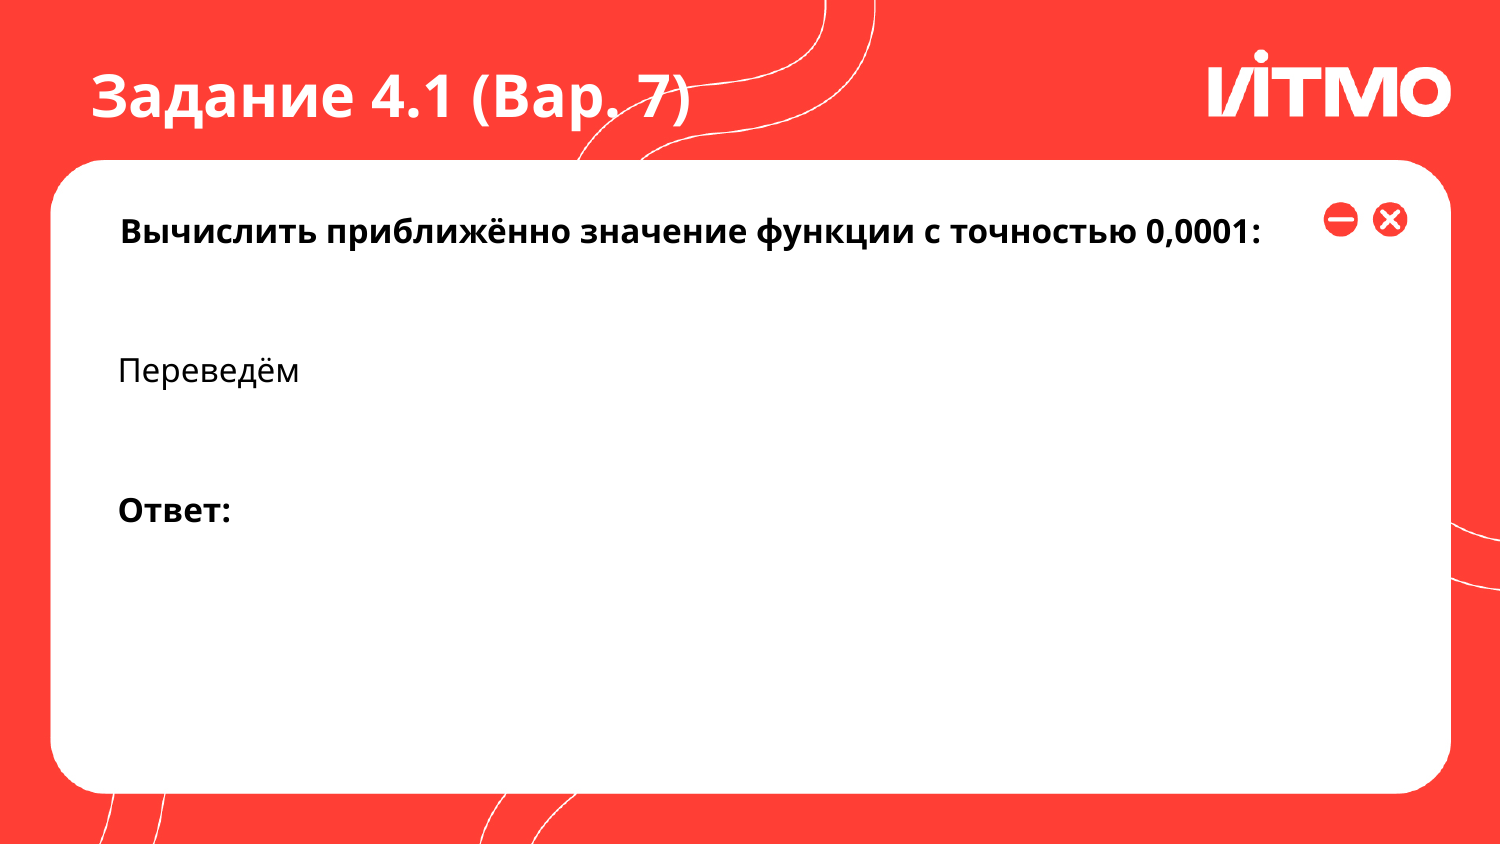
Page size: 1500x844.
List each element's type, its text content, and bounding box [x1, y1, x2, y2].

picture [0, 0, 1500, 844]
title Задание 4.1 (Вар. 7) [75, 50, 1195, 137]
